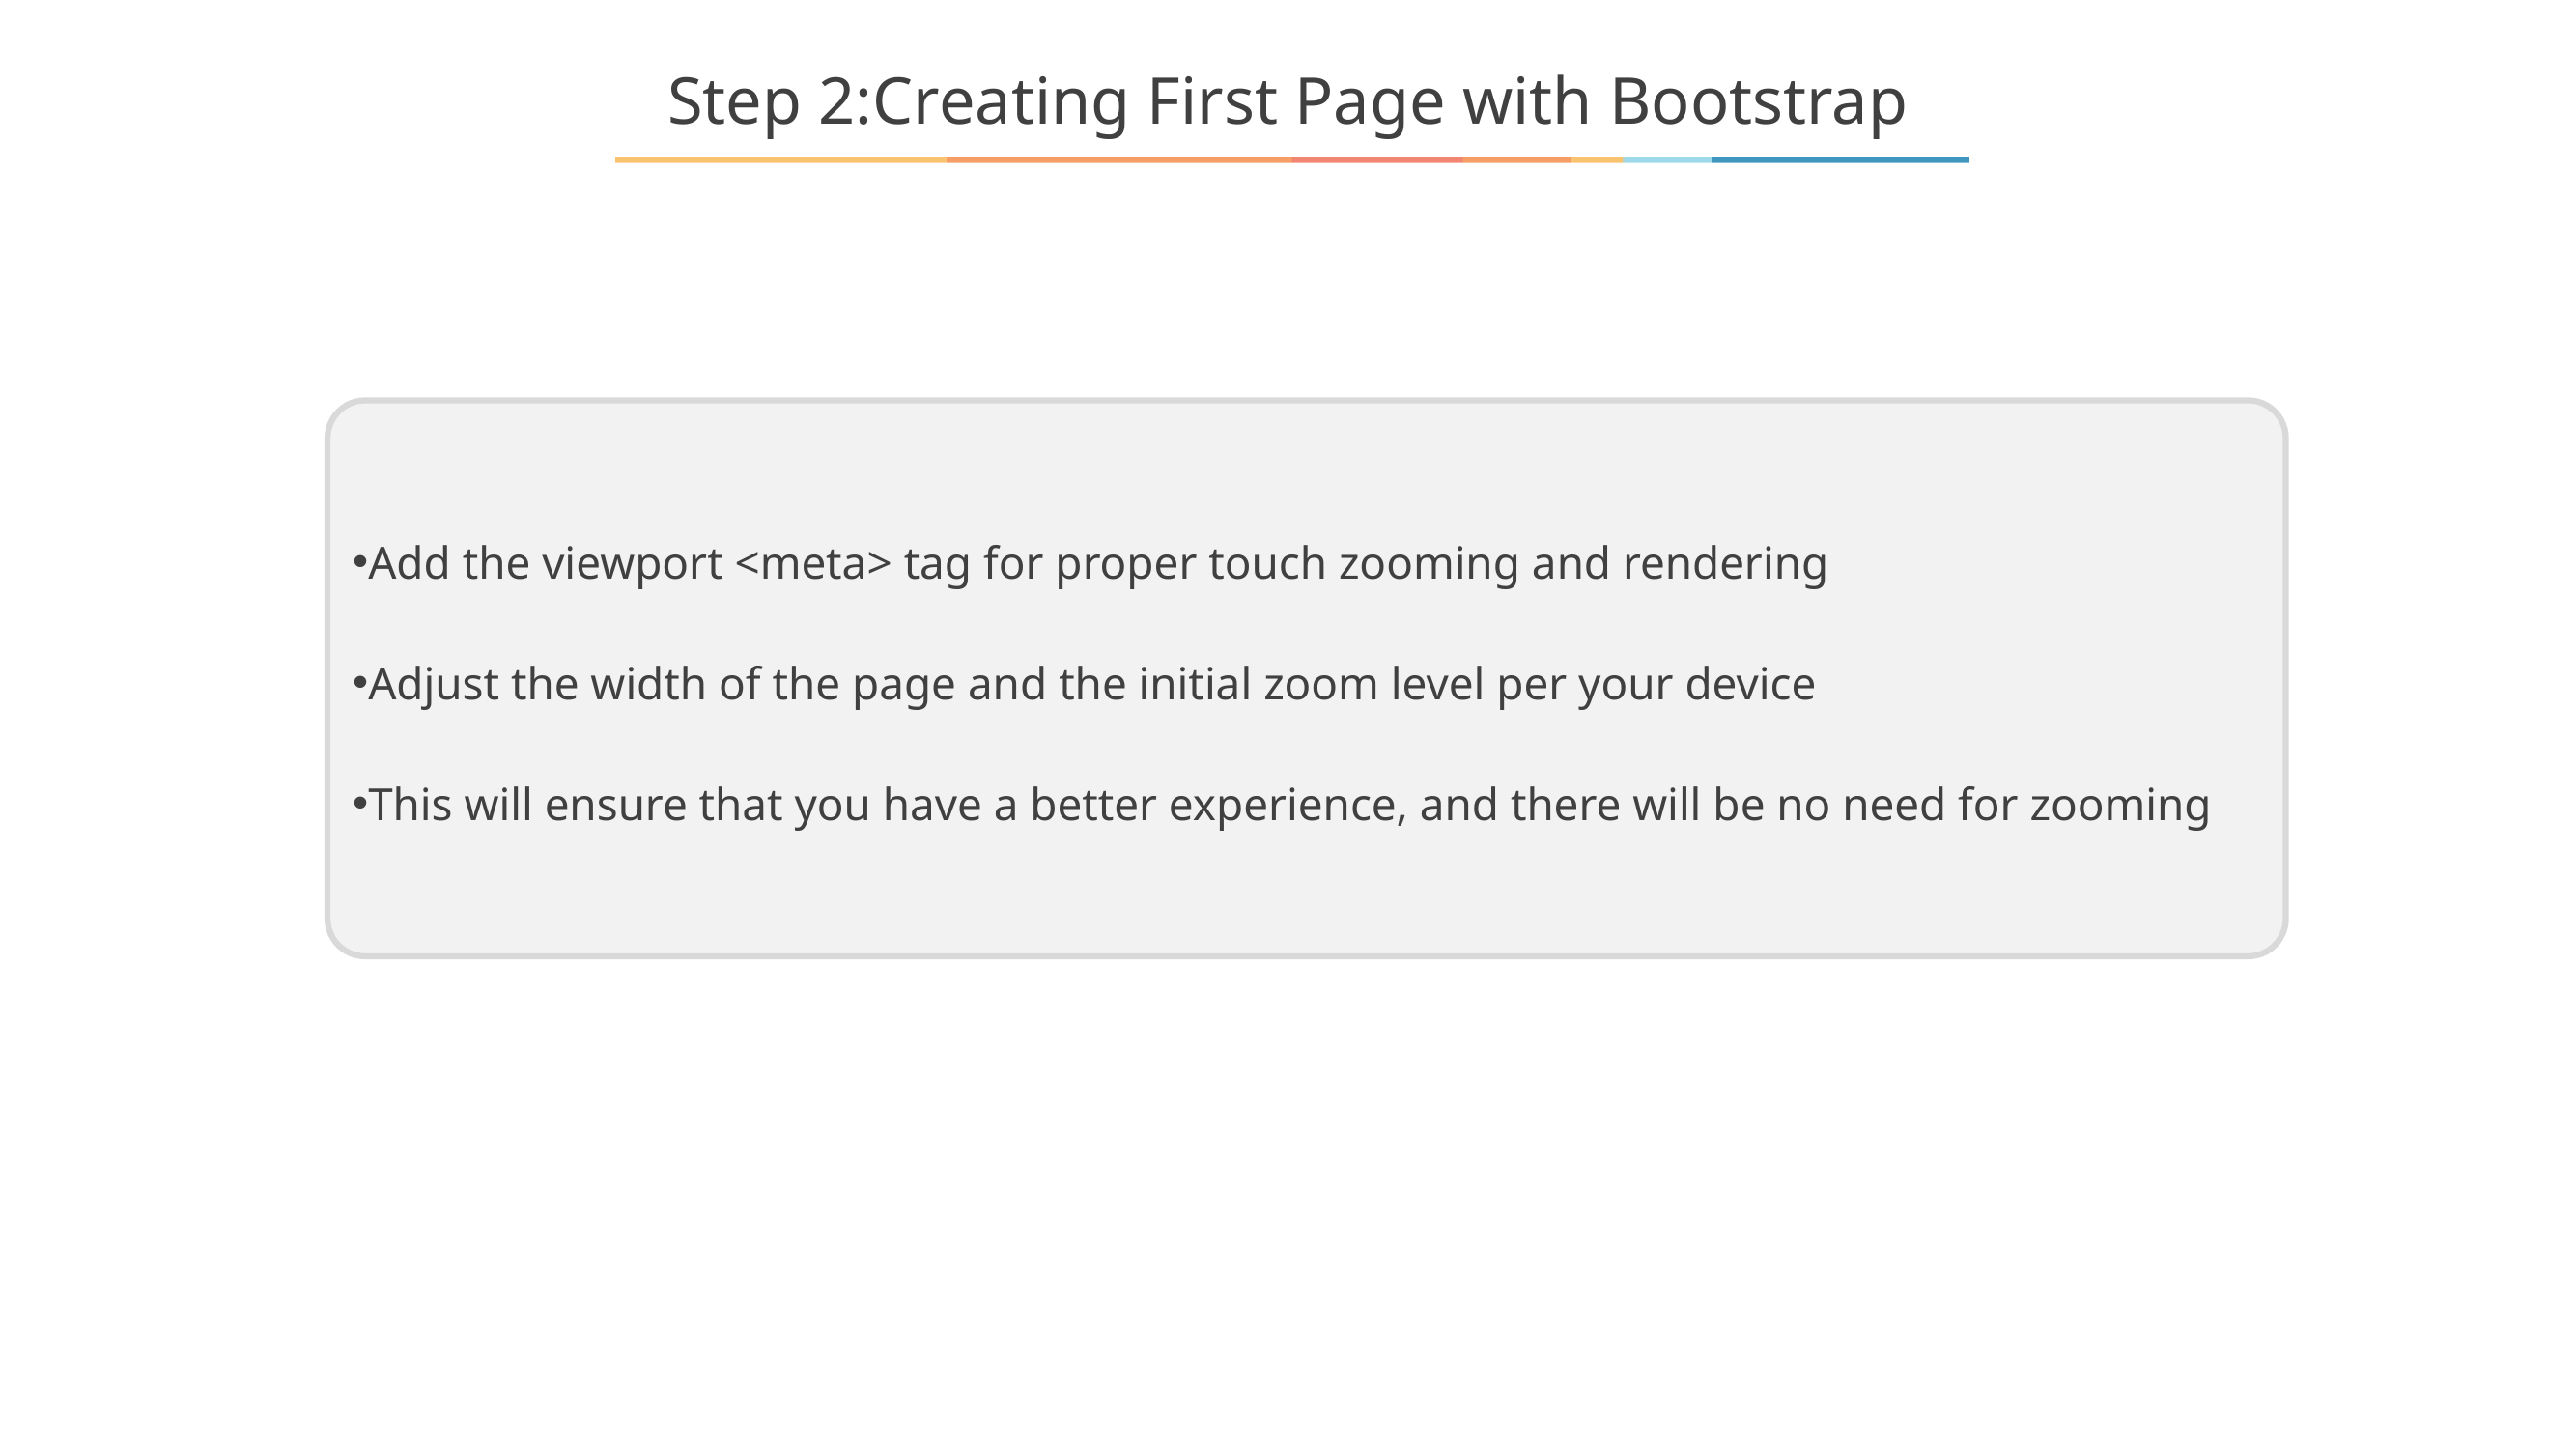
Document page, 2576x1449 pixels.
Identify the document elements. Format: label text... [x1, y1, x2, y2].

picture [615, 140, 1969, 181]
text_box Add the viewport <meta> tag for proper touch zooming and rendering Adjust the width of the page and the initial zoom level per your device This will ensure that you have a better experience, and there will be no need for zooming [326, 399, 2287, 957]
title Step 2:Creating First Page with Bootstrap [0, 50, 2576, 156]
